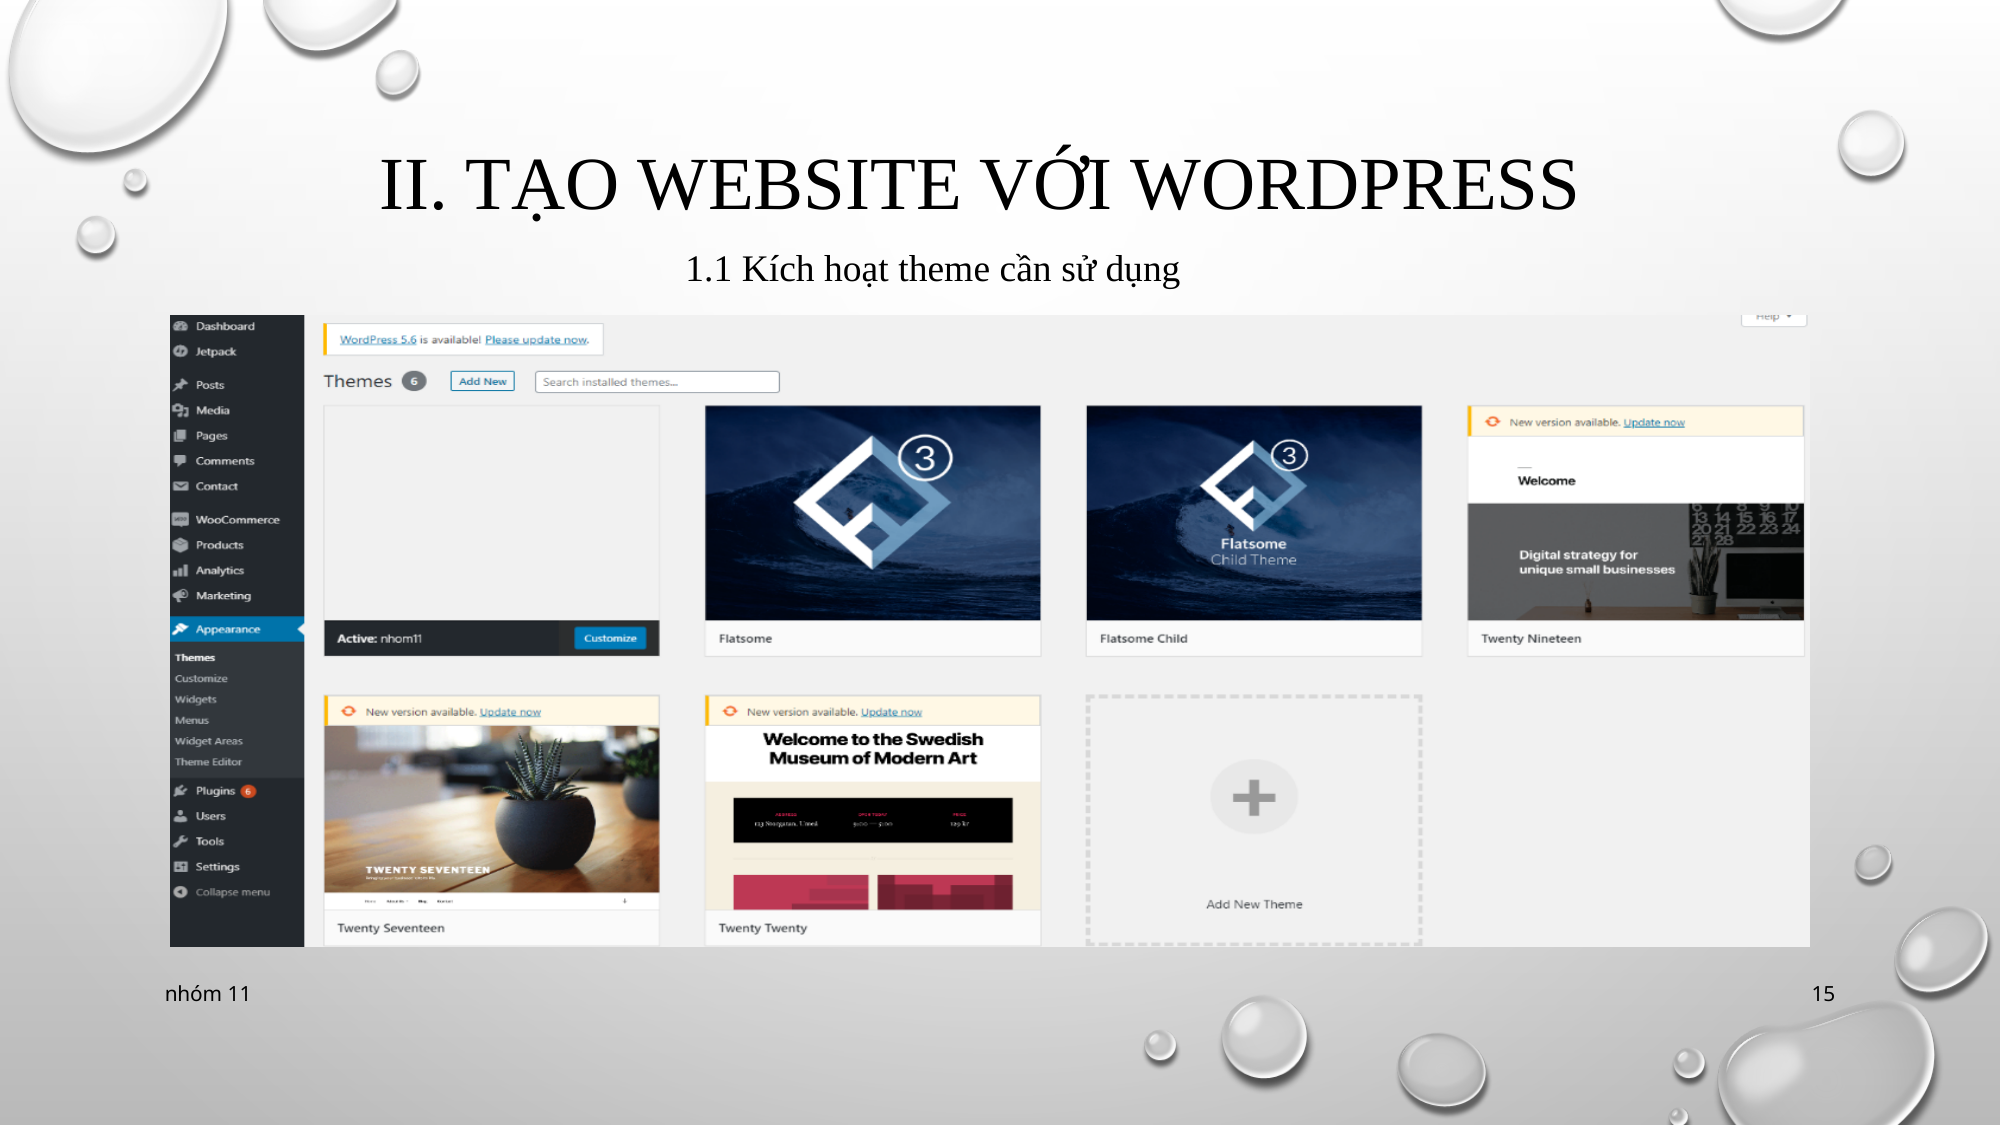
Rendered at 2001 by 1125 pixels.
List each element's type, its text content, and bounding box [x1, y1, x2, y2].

slide_number 15 [1724, 965, 1851, 1025]
footer nhóm 11 [149, 965, 1245, 1025]
title II. Tạo website với wordpress [139, 53, 1841, 316]
picture [0, 0, 2000, 1125]
text_box 1.1 Kích hoạt theme cần sử dụng [670, 236, 1310, 296]
